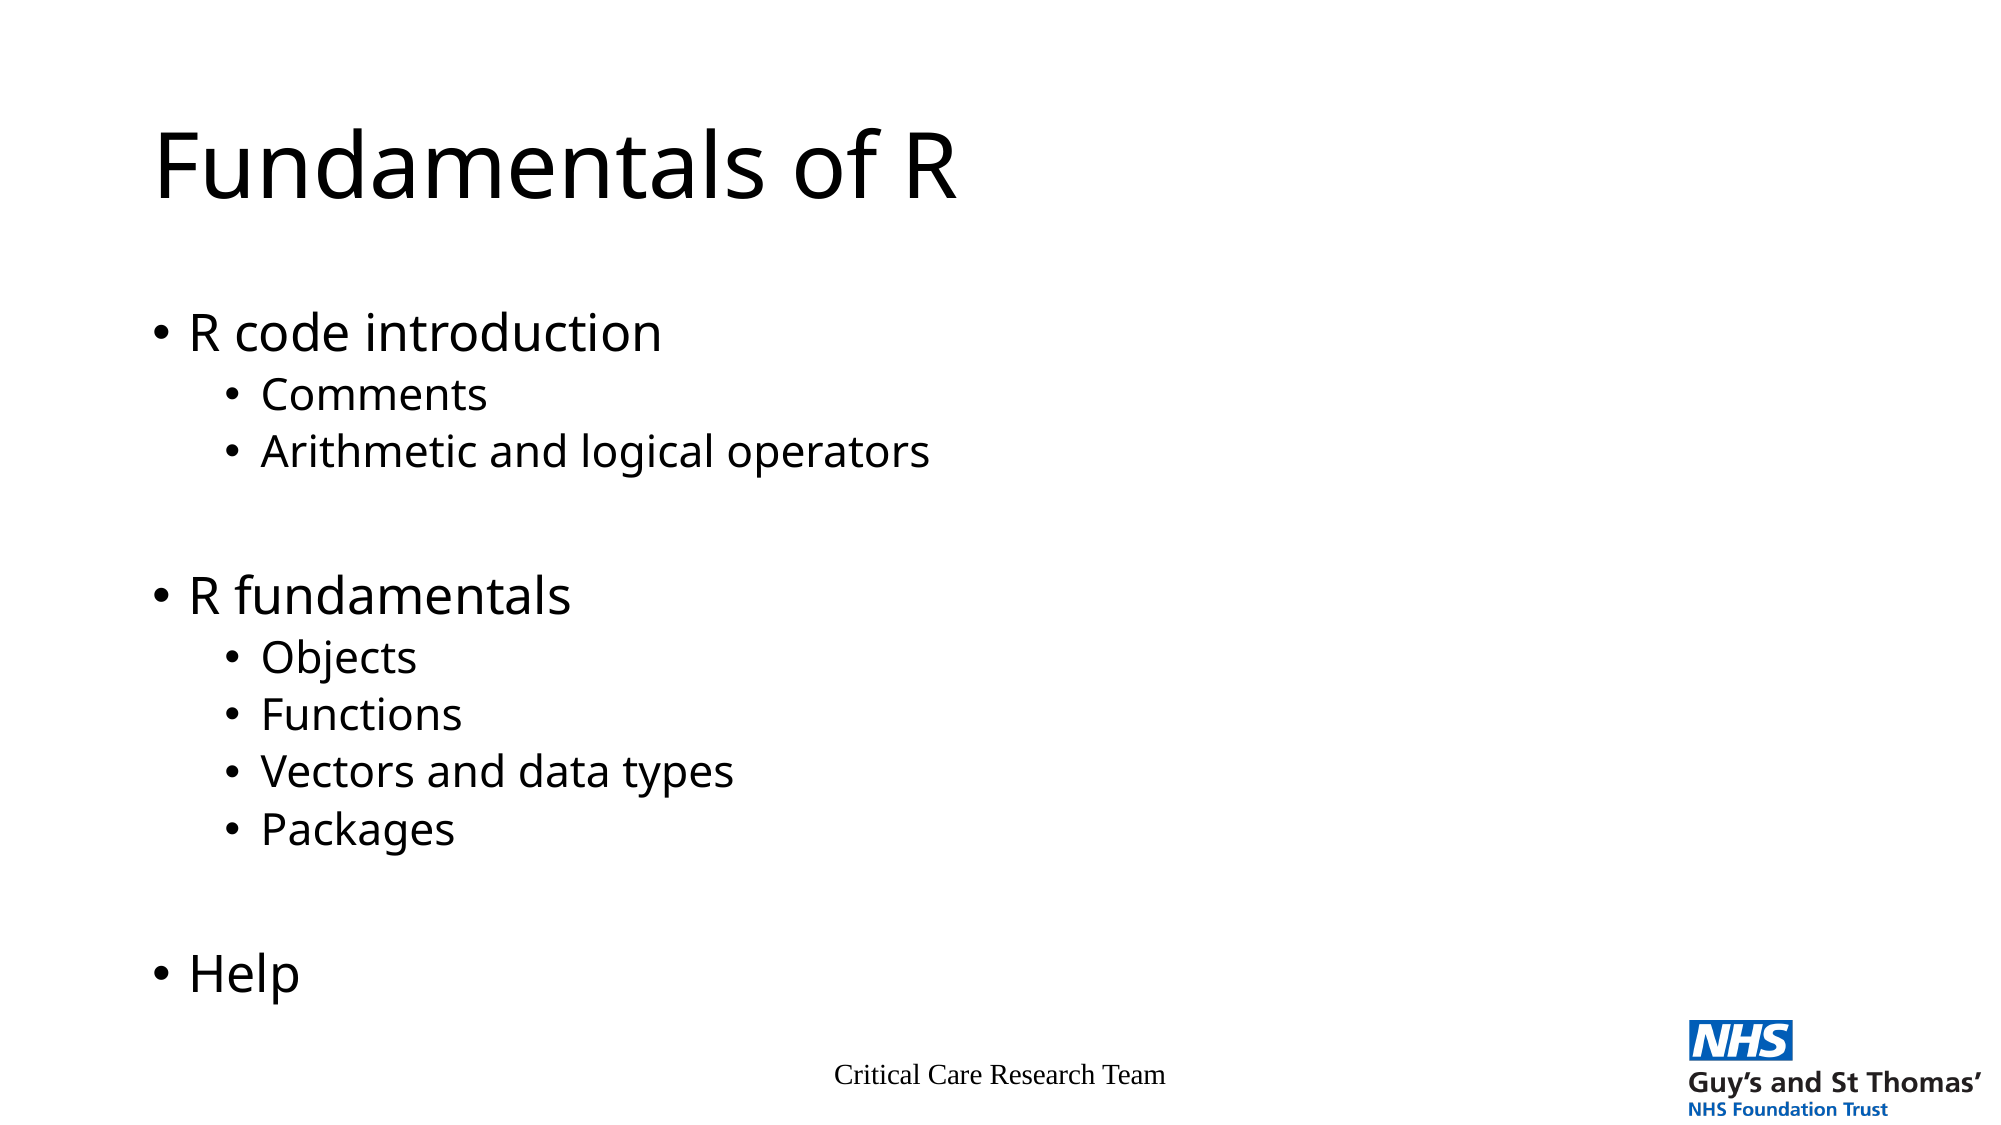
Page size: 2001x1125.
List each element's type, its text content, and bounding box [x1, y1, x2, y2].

list R code introduction Comments Arithmetic and logical operators R fundamentals Objects Functions Vectors and data types Packages Help [137, 299, 1863, 1014]
footer Critical Care Research Team [662, 1042, 1338, 1103]
picture [1688, 1019, 1982, 1116]
title Fundamentals of R [137, 59, 1863, 278]
